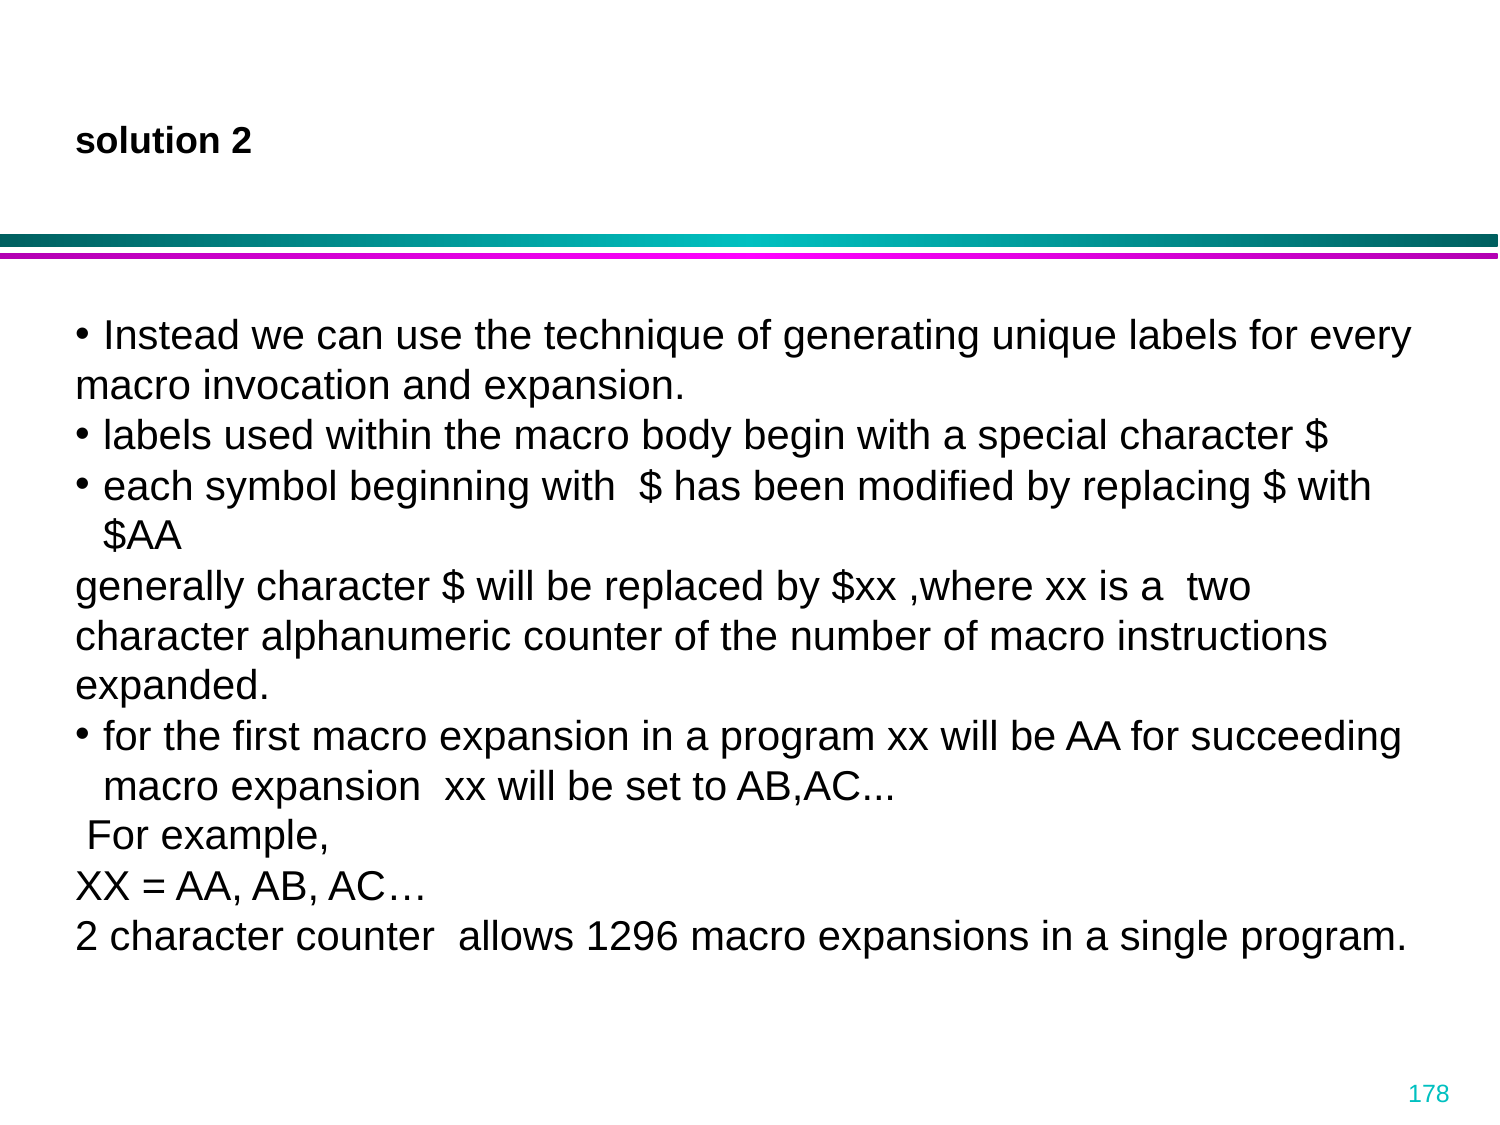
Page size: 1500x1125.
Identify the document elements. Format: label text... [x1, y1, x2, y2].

text_box solution 2 [75, 44, 1425, 233]
text_box Instead we can use the technique of generating unique labels for every macro invocation and expansion. labels used within the macro body begin with a special character $ each symbol beginning with $ has been modified by replacing $ with $AA generally character $ will be replaced by $xx ,where xx is a two character alphanumeric counter of the number of macro instructions expanded. for the first macro expansion in a program xx will be AA for succeeding macro expansion xx will be set to AB,AC... For example, XX = AA, AB, AC… 2 character counter allows 1296 macro expansions in a single program. [75, 263, 1425, 916]
